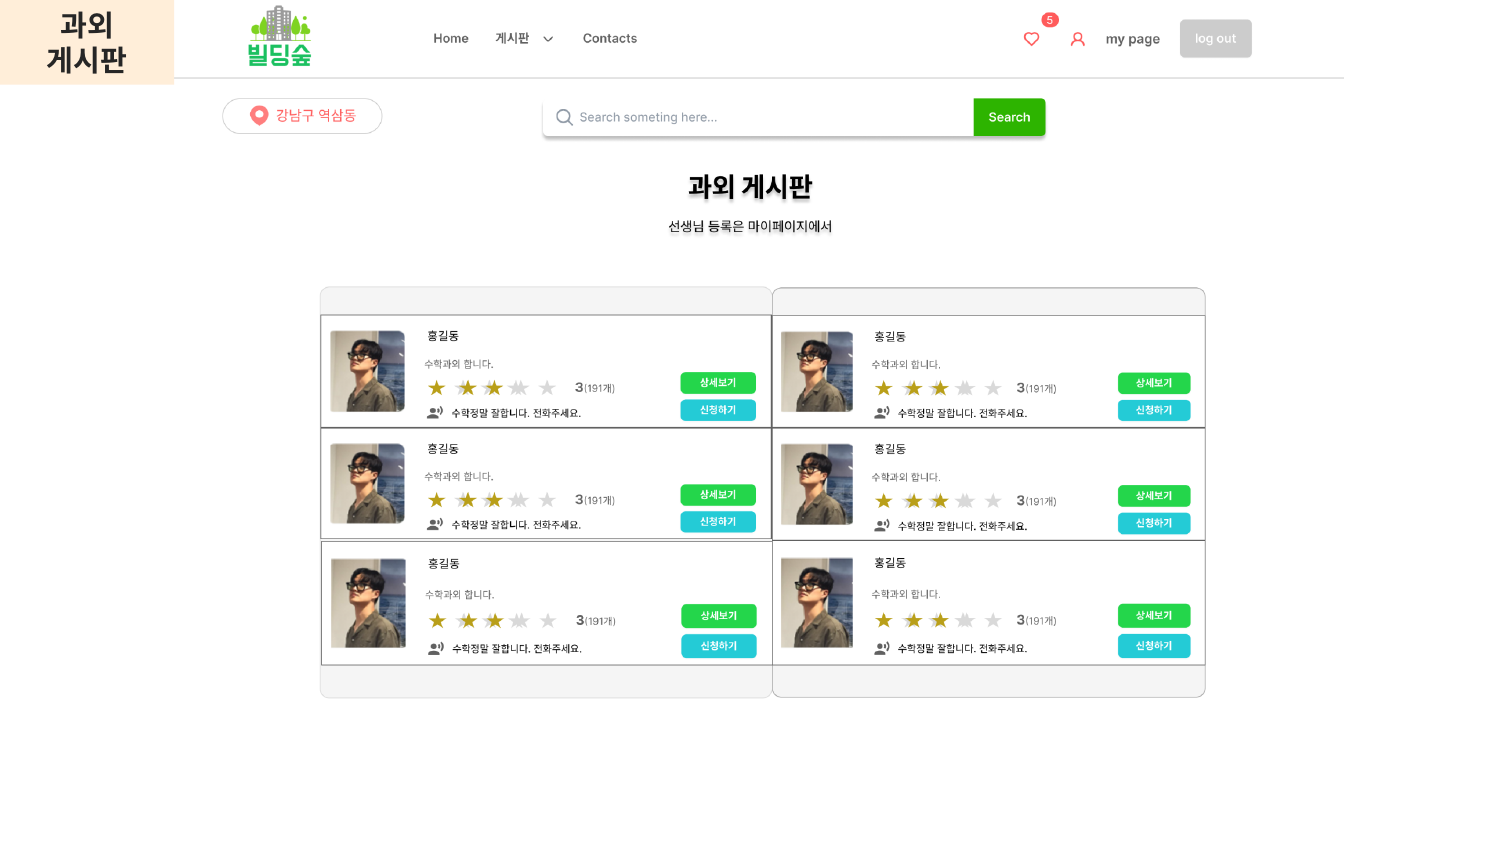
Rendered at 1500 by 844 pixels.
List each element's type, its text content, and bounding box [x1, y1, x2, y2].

picture [156, 0, 1344, 844]
text_box 과외 게시판 [0, 0, 154, 85]
